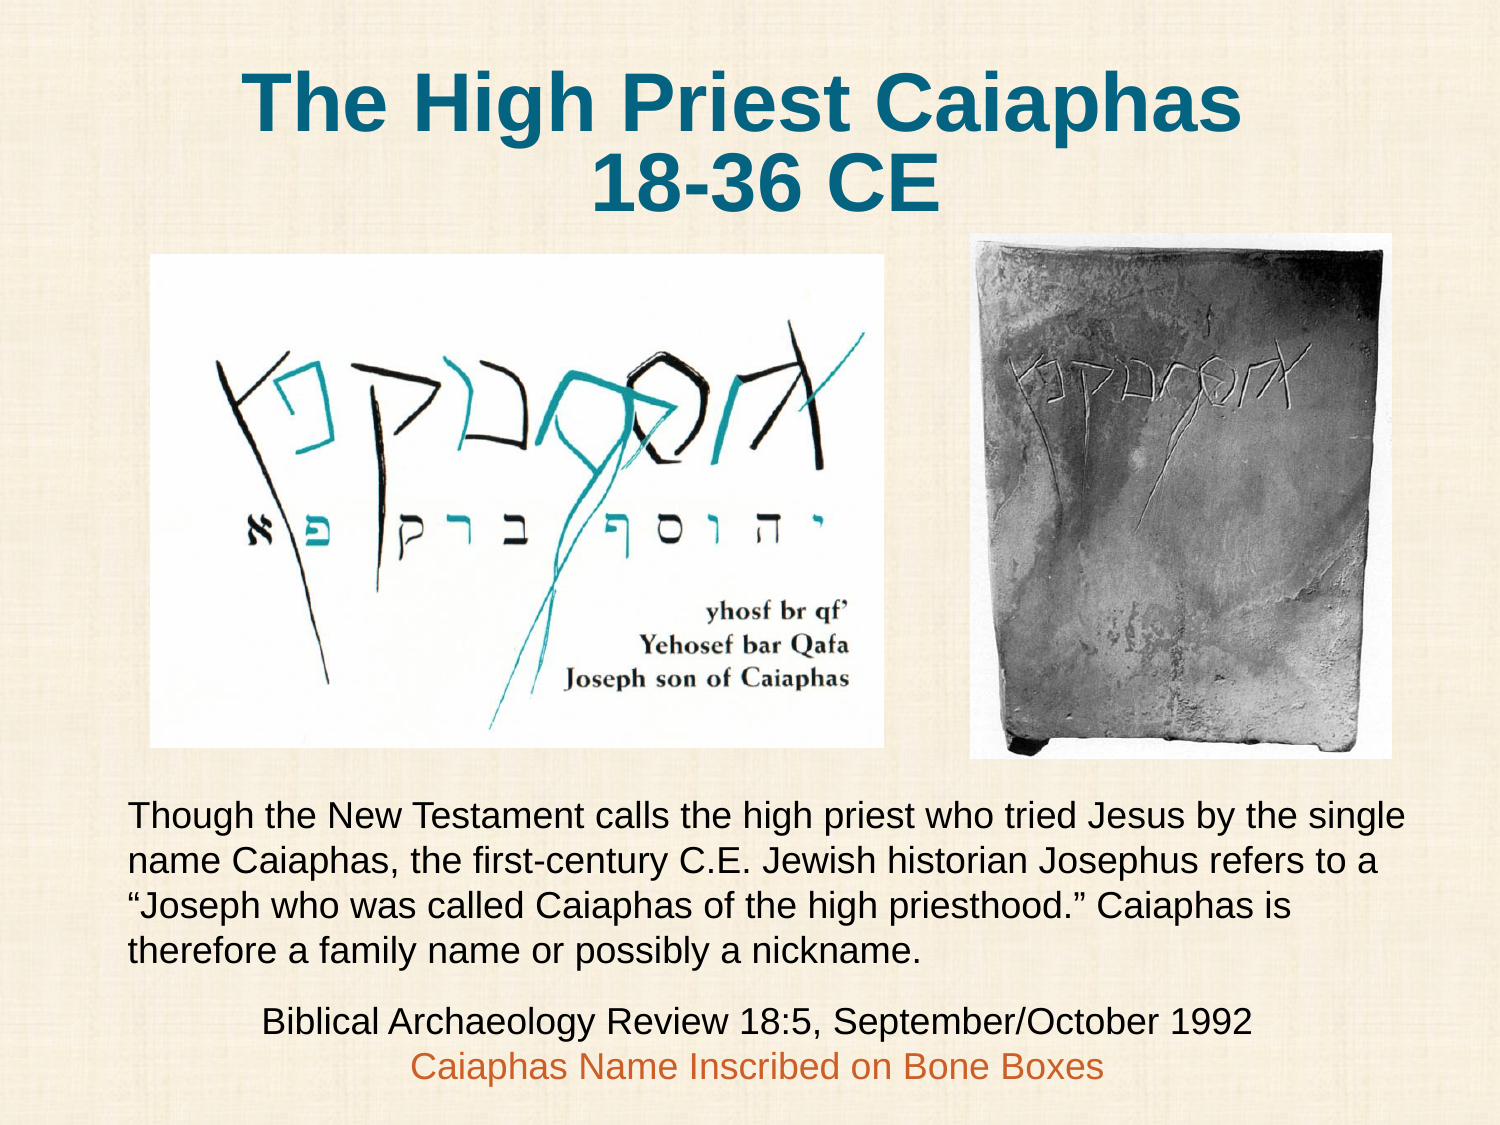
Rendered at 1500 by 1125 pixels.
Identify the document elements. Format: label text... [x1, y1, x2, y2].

text_box Though the New Testament calls the high priest who tried Jesus by the single name Caiaphas, the first-century C.E. Jewish historian Josephus refers to a “Joseph who was called Caiaphas of the high priesthood.” Caiaphas is therefore a family name or possibly a nickname. [112, 784, 1466, 979]
text_box The High Priest Caiaphas 18-36 CE [118, 60, 1391, 234]
picture [0, 0, 1500, 1125]
text_box Biblical Archaeology Review 18:5, September/October 1992 Caiaphas Name Inscribed on Bone Boxes [149, 990, 1365, 1095]
